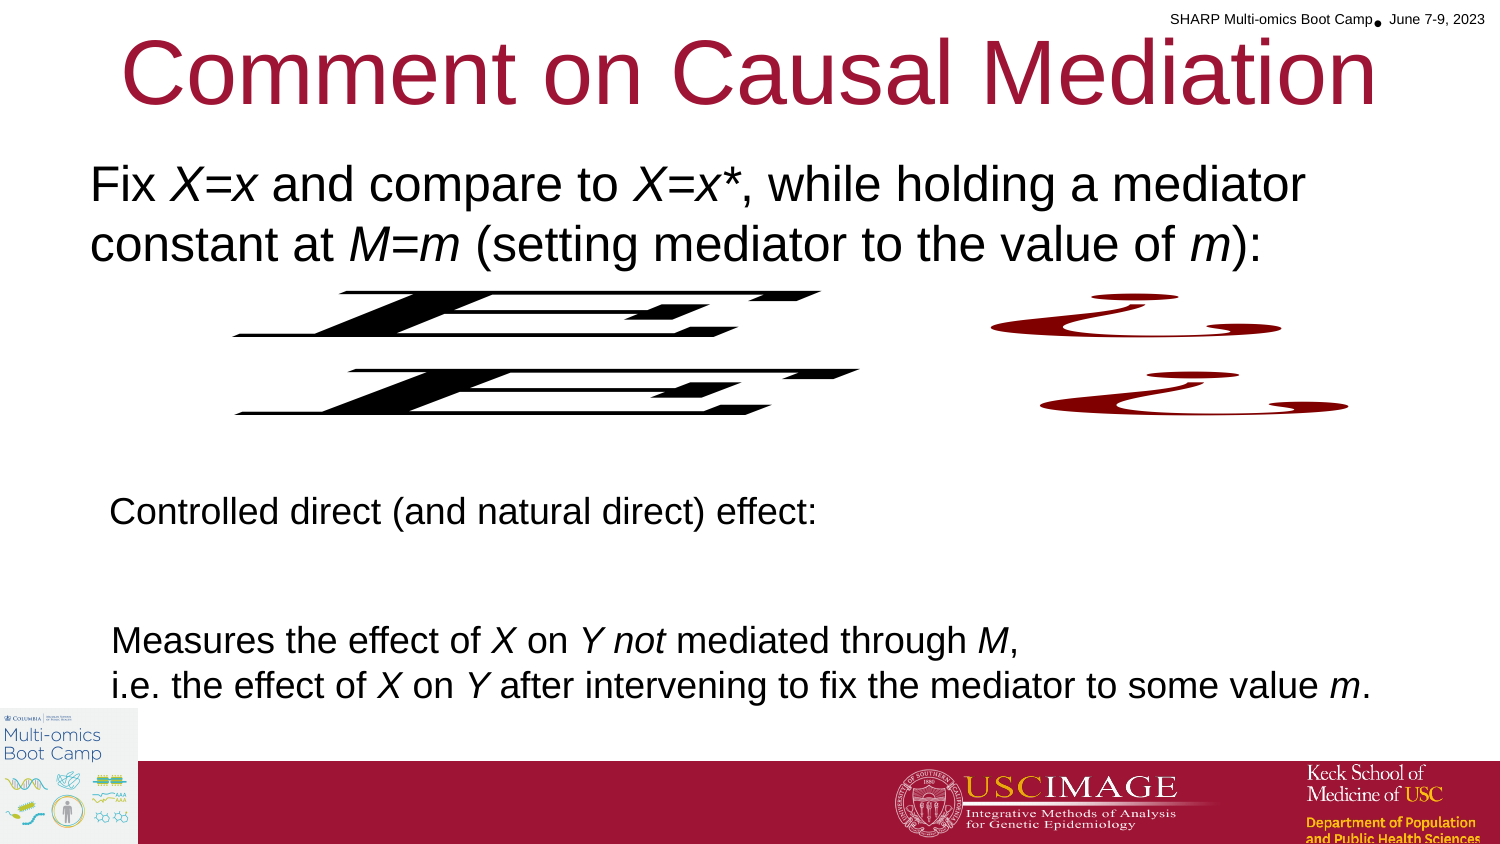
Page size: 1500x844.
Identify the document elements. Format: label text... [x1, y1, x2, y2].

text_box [90, 479, 1404, 760]
picture [883, 760, 1285, 844]
picture [0, 708, 138, 844]
title Comment on Causal Mediation [75, 5, 1425, 144]
text_box Fix X=x and compare to X=x*, while holding a mediator constant at M=m (setting mediator to the value of m): [75, 144, 1491, 340]
